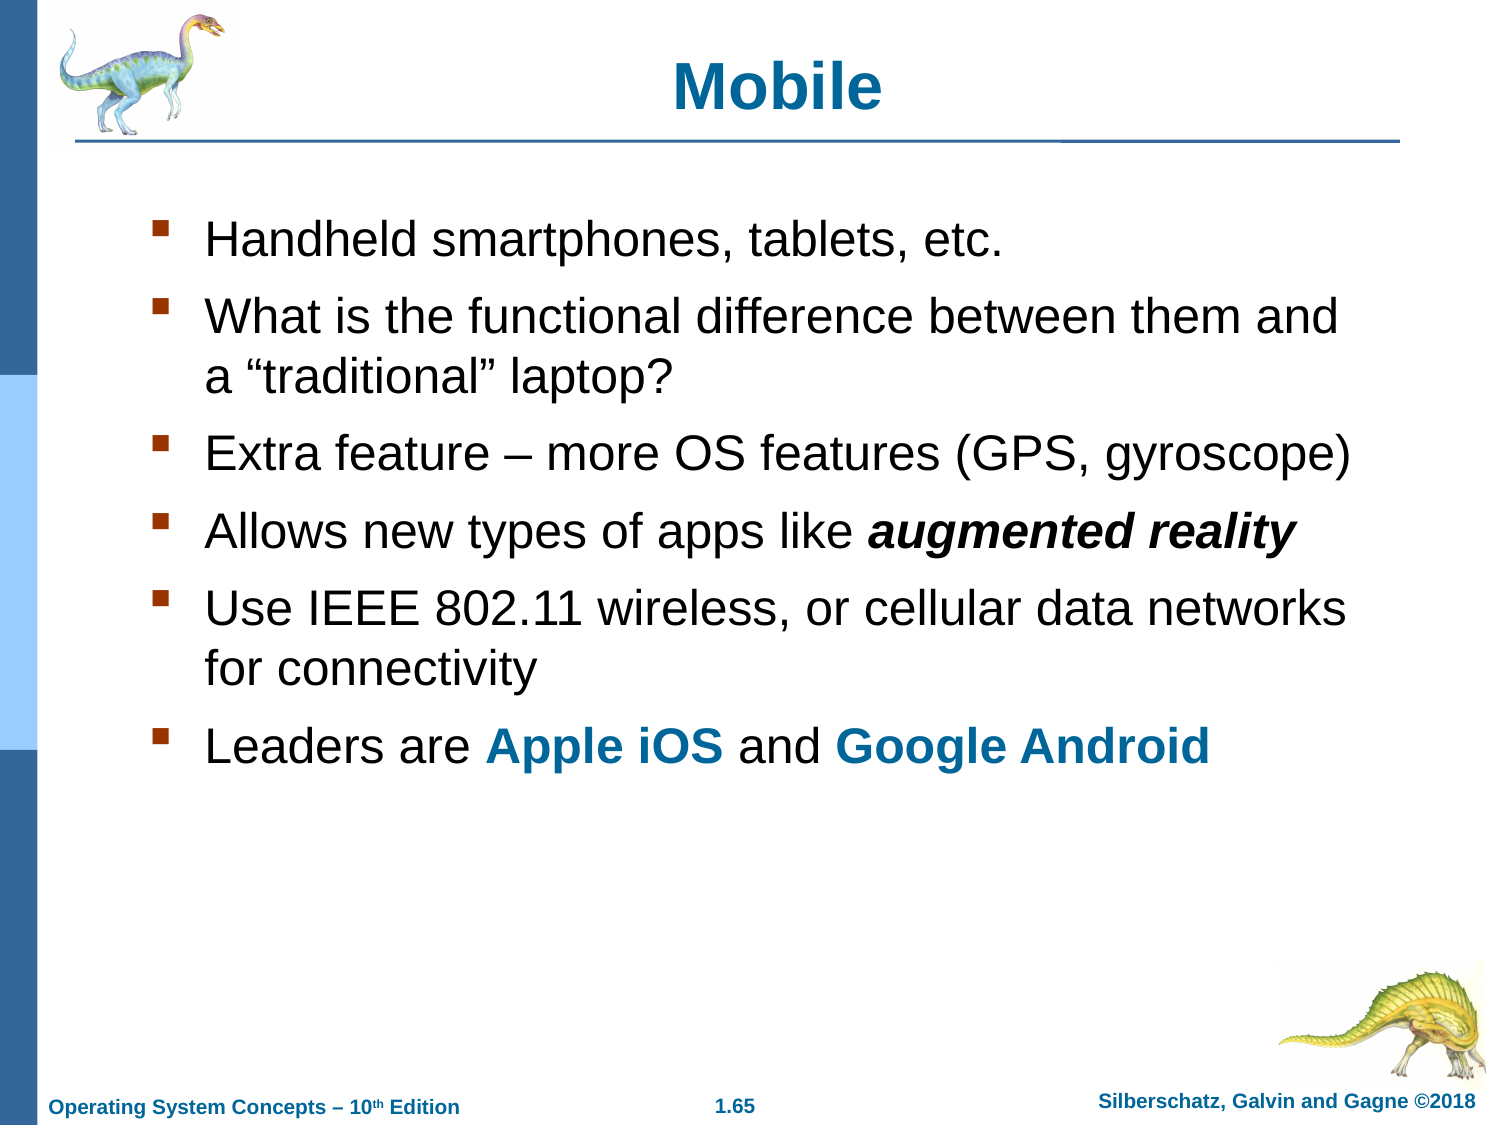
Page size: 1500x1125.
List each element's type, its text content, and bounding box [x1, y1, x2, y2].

picture [1275, 959, 1486, 1090]
list Handheld smartphones, tablets, etc. What is the functional difference between them and a “traditional” laptop? Extra feature – more OS features (GPS, gyroscope) Allows new types of apps like augmented reality Use IEEE 802.11 wireless, or cellular data networks for connectivity Leaders are Apple iOS and Google Android [133, 198, 1391, 884]
title Mobile [78, 35, 1479, 131]
picture [46, 0, 243, 149]
